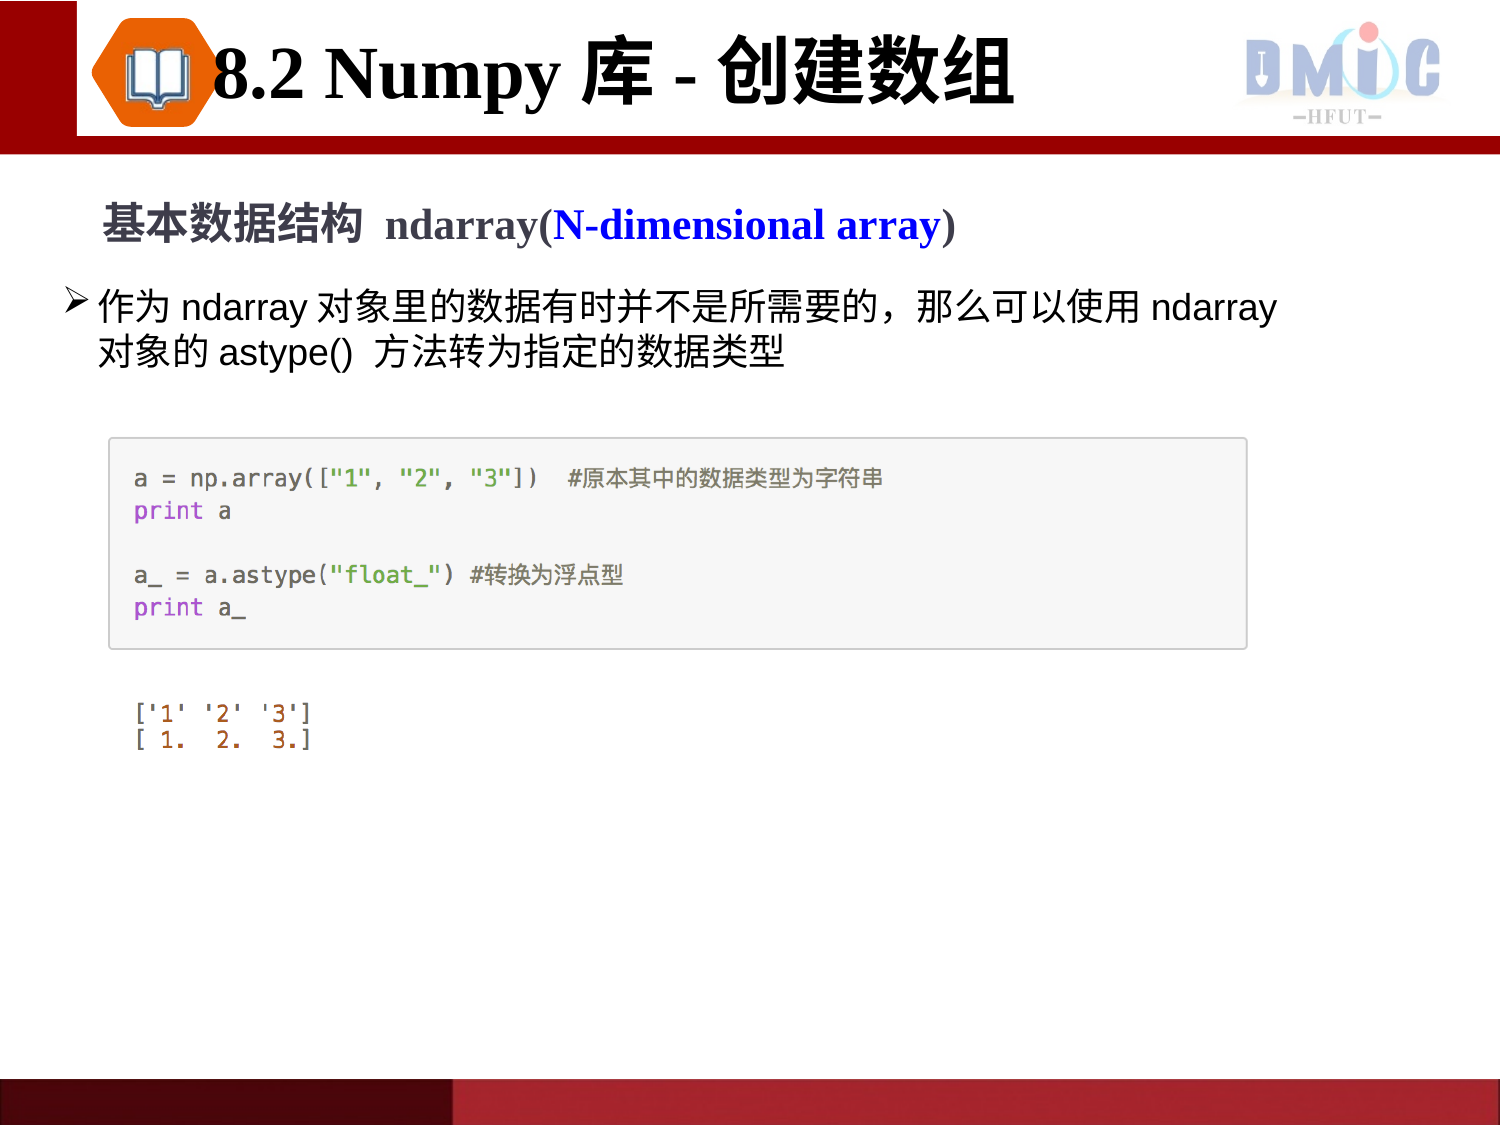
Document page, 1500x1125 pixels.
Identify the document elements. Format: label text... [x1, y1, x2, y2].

text_box 作为ndarray对象里的数据有时并不是所需要的，那么可以使用ndarray对象的astype() 方法转为指定的数据类型 [47, 275, 1328, 380]
picture [0, 1079, 1500, 1125]
picture [92, 413, 1278, 783]
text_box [47, 15, 1182, 128]
title 基本数据结构 ndarray(N-dimensional array) [86, 185, 1223, 260]
